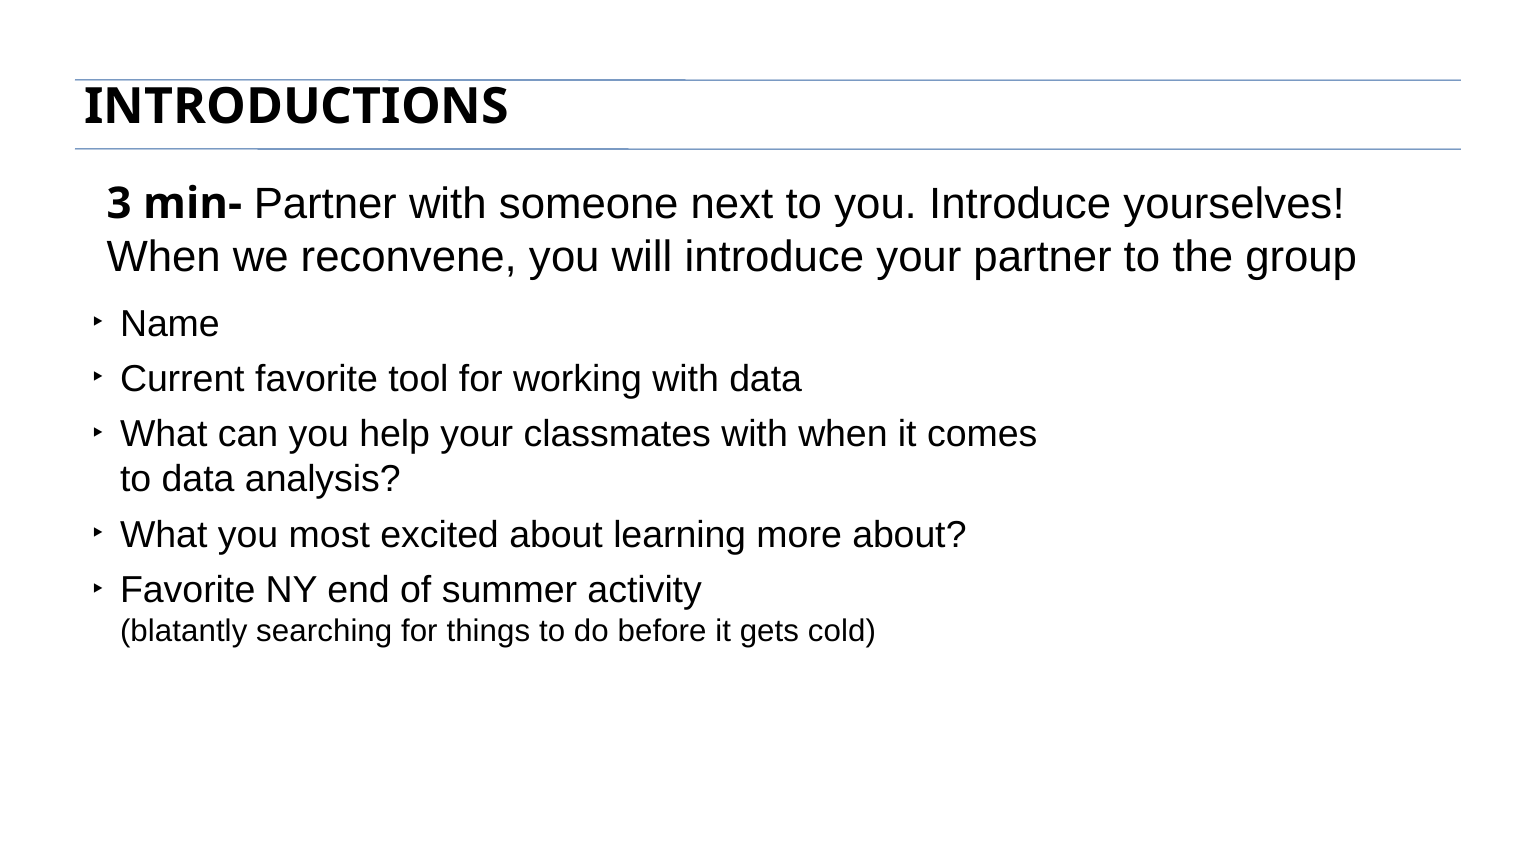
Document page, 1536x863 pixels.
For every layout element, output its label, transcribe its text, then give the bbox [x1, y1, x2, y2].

text_box 3 min- Partner with someone next to you. Introduce yourselves! When we reconvene, you will introduce your partner to the group [91, 169, 1460, 286]
text_box Name Current favorite tool for working with data What can you help your classmates with when it comes to data analysis? What you most excited about learning more about? Favorite NY end of summer activity (blatantly searching for things to do before it gets cold) [91, 298, 1053, 648]
text_box INTRODUCTIONS [77, 83, 1157, 134]
